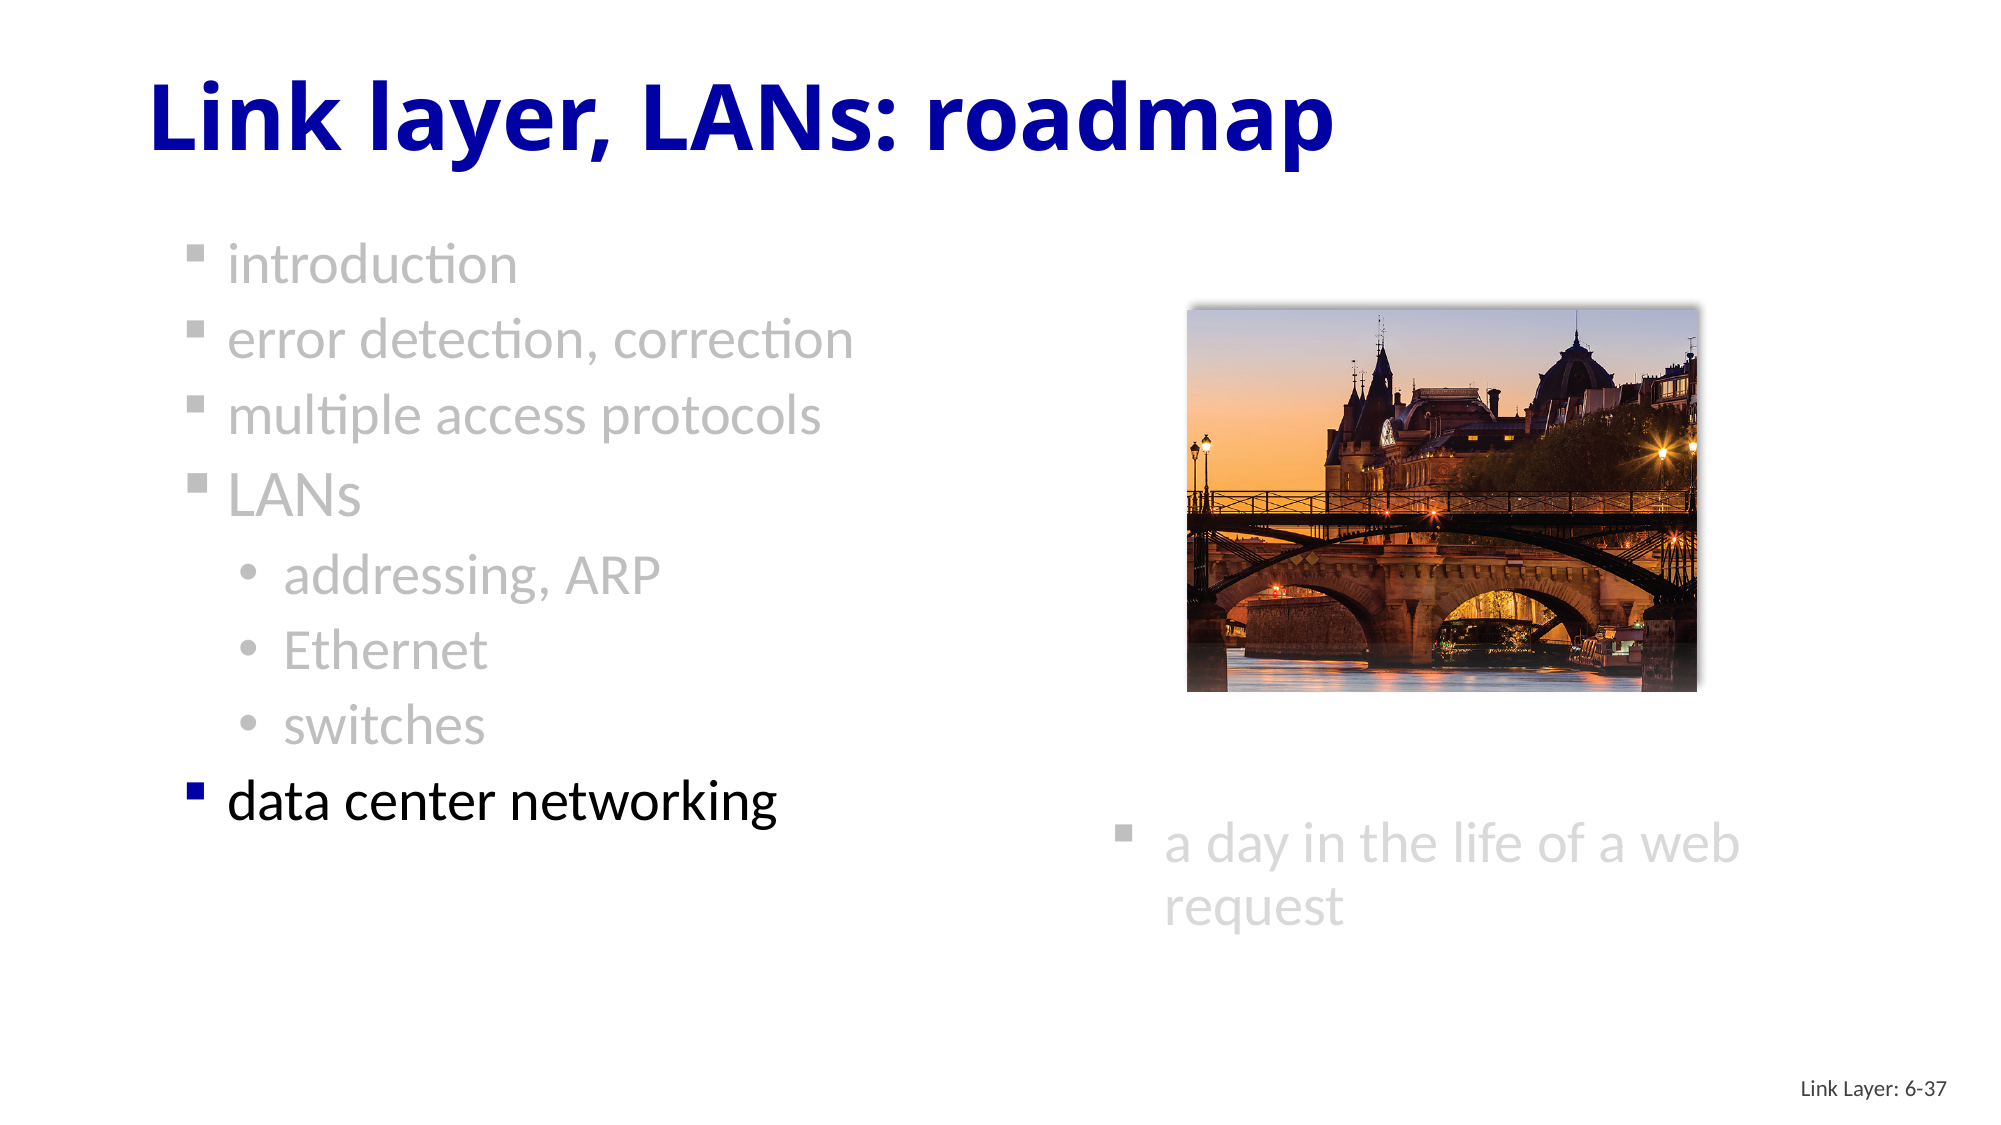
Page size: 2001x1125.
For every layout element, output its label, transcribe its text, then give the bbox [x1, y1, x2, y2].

picture [1187, 310, 1697, 692]
text_box introduction error detection, correction multiple access protocols LANs addressing, ARP Ethernet switches data center networking [165, 225, 1080, 1053]
slide_number Link Layer: 6-37 [1512, 1056, 1963, 1117]
title Link layer, LANs: roadmap [131, 47, 1856, 195]
text_box a day in the life of a web request [1080, 804, 1907, 966]
